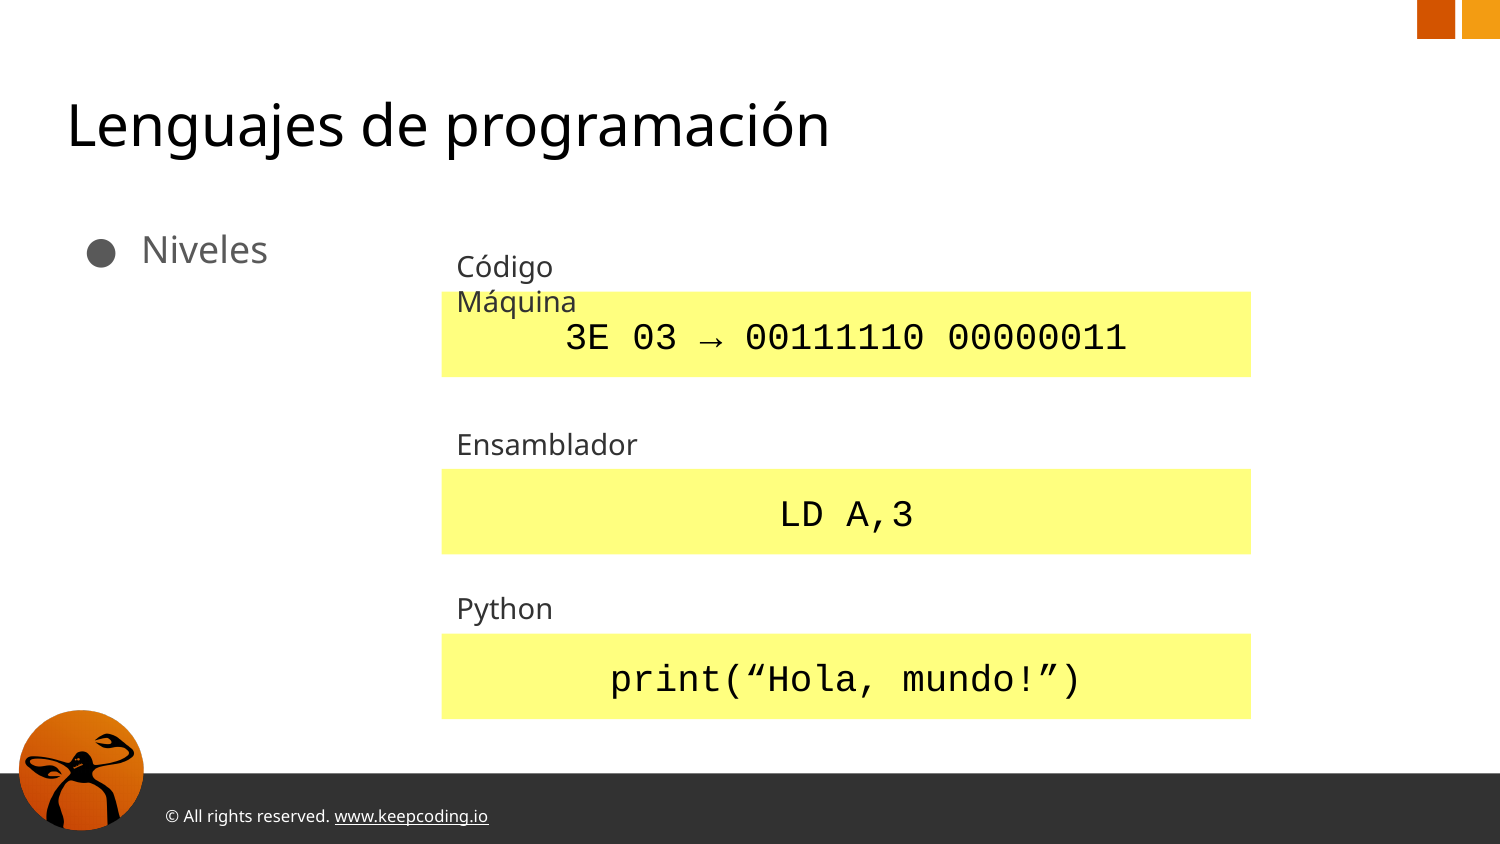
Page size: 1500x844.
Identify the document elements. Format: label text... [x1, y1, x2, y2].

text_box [441, 410, 1252, 555]
picture [0, 676, 237, 844]
title Lenguajes de programación [51, 72, 1449, 167]
list Niveles [51, 189, 527, 750]
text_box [441, 575, 1252, 720]
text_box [441, 233, 1252, 378]
